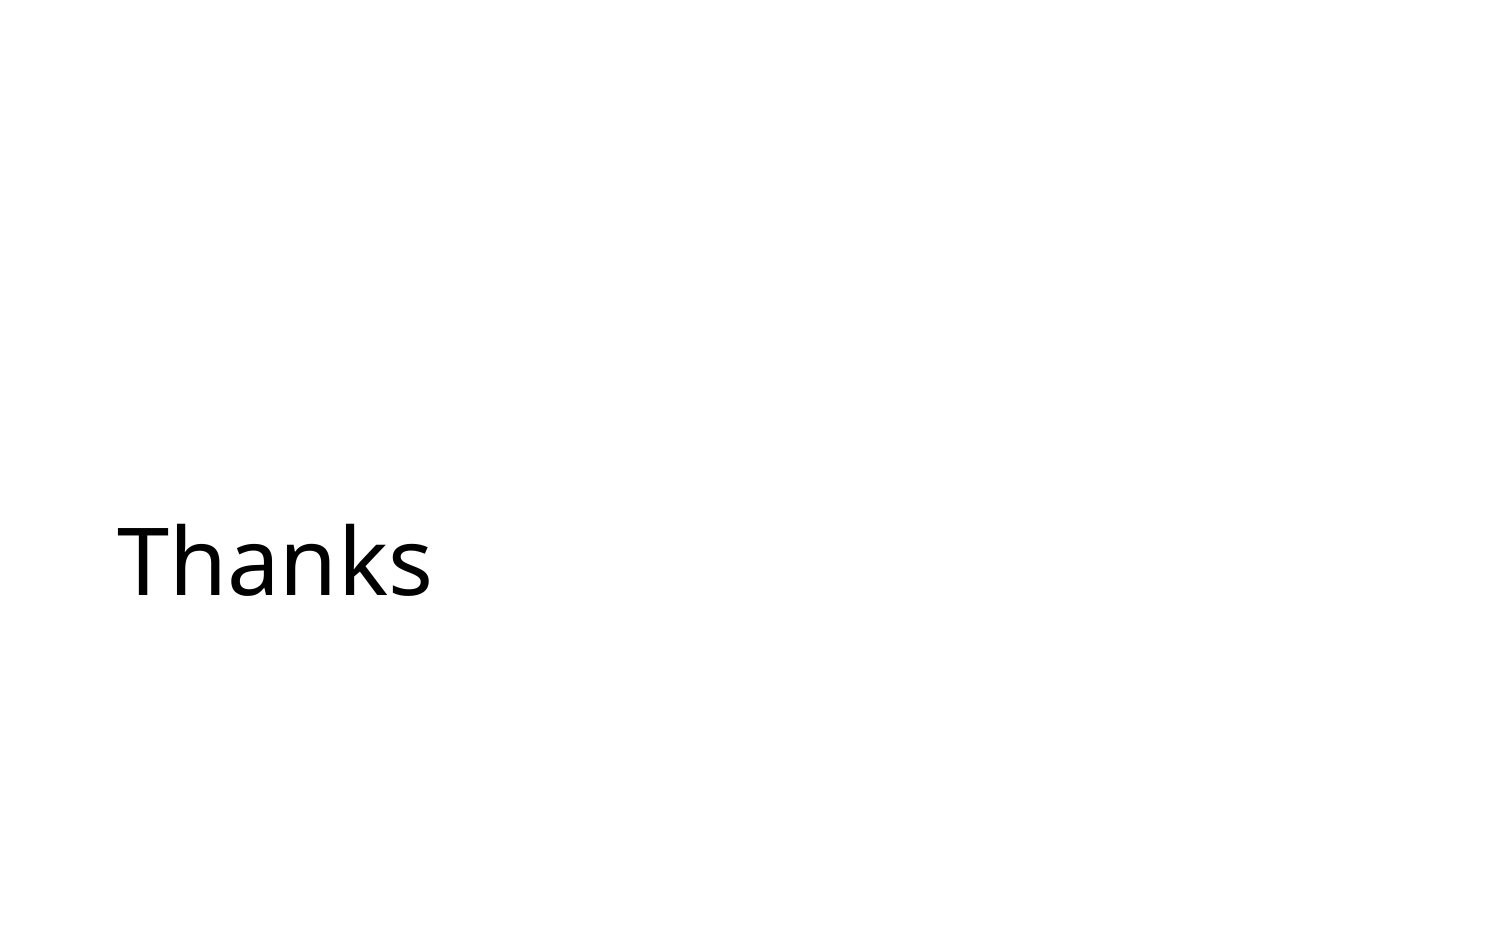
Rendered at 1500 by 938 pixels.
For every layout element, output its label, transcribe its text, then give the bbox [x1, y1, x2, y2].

title Thanks [102, 233, 1397, 624]
